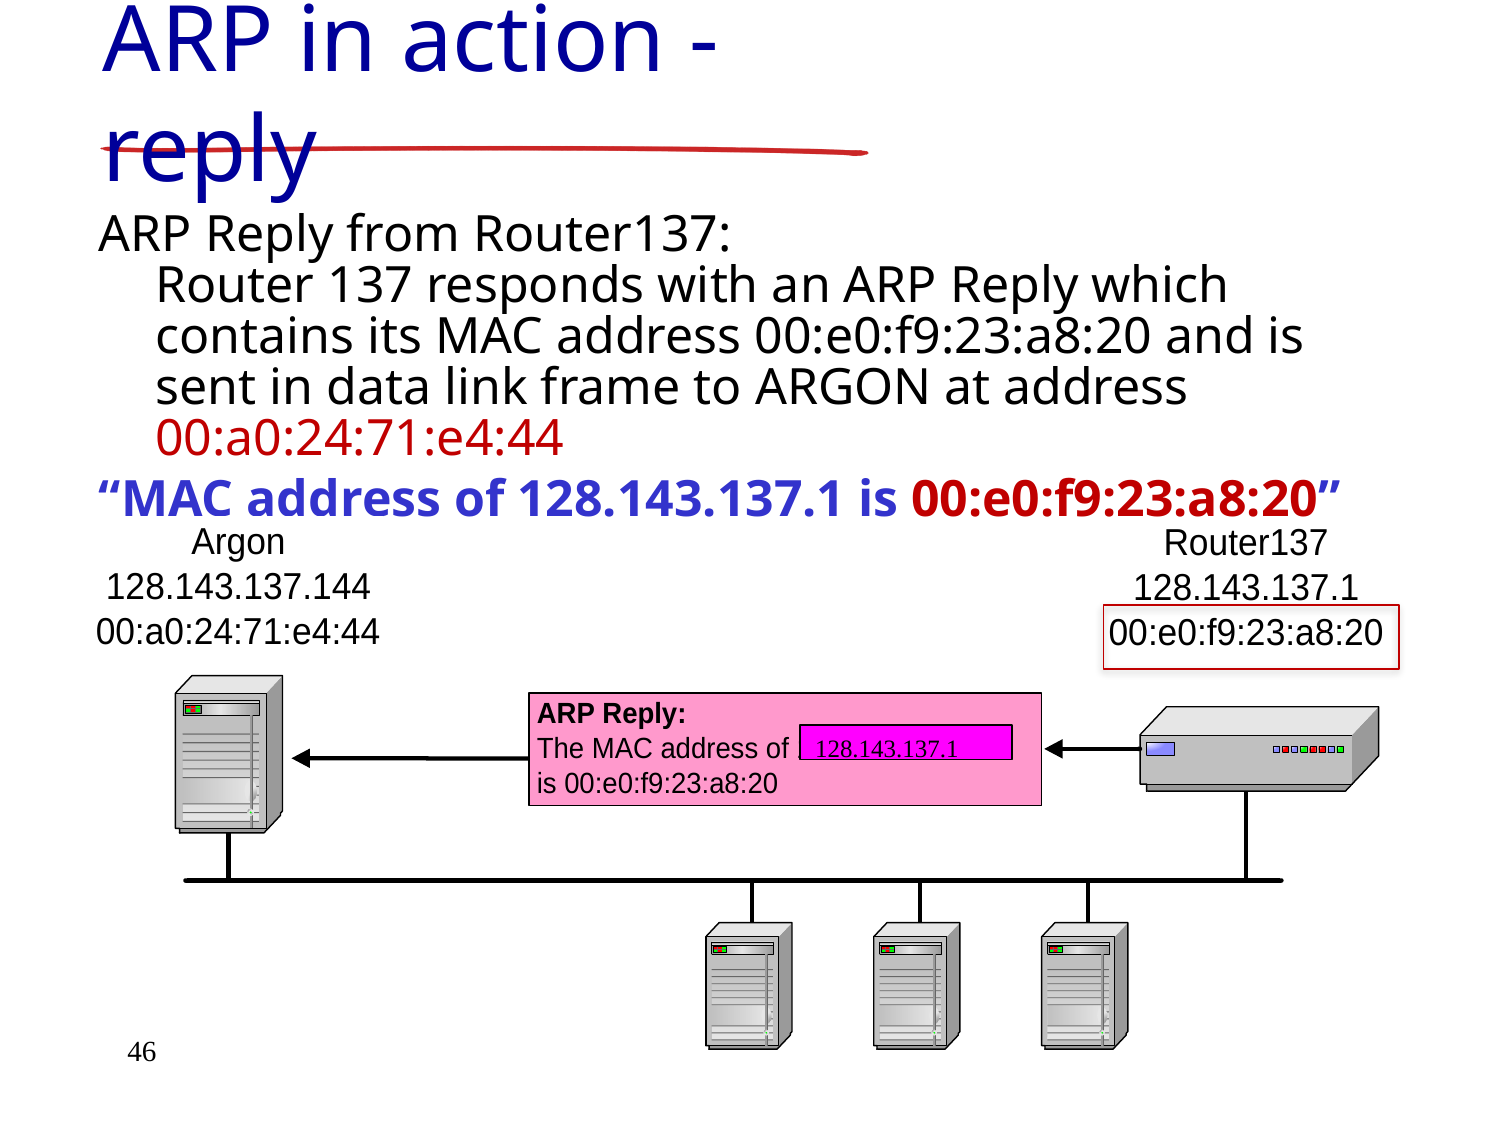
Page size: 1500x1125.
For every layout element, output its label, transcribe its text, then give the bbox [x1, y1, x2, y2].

list ARP Reply from Router137: Router 137 responds with an ARP Reply which contains its MAC address 00:e0:f9:23:a8:20 and is sent in data link frame to ARGON at address 00:a0:24:71:e4:44 “MAC address of 128.143.137.1 is 00:e0:f9:23:a8:20” [84, 203, 1359, 503]
title ARP in action - reply [87, 37, 909, 142]
picture [97, 143, 878, 160]
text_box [66, 506, 1434, 1125]
